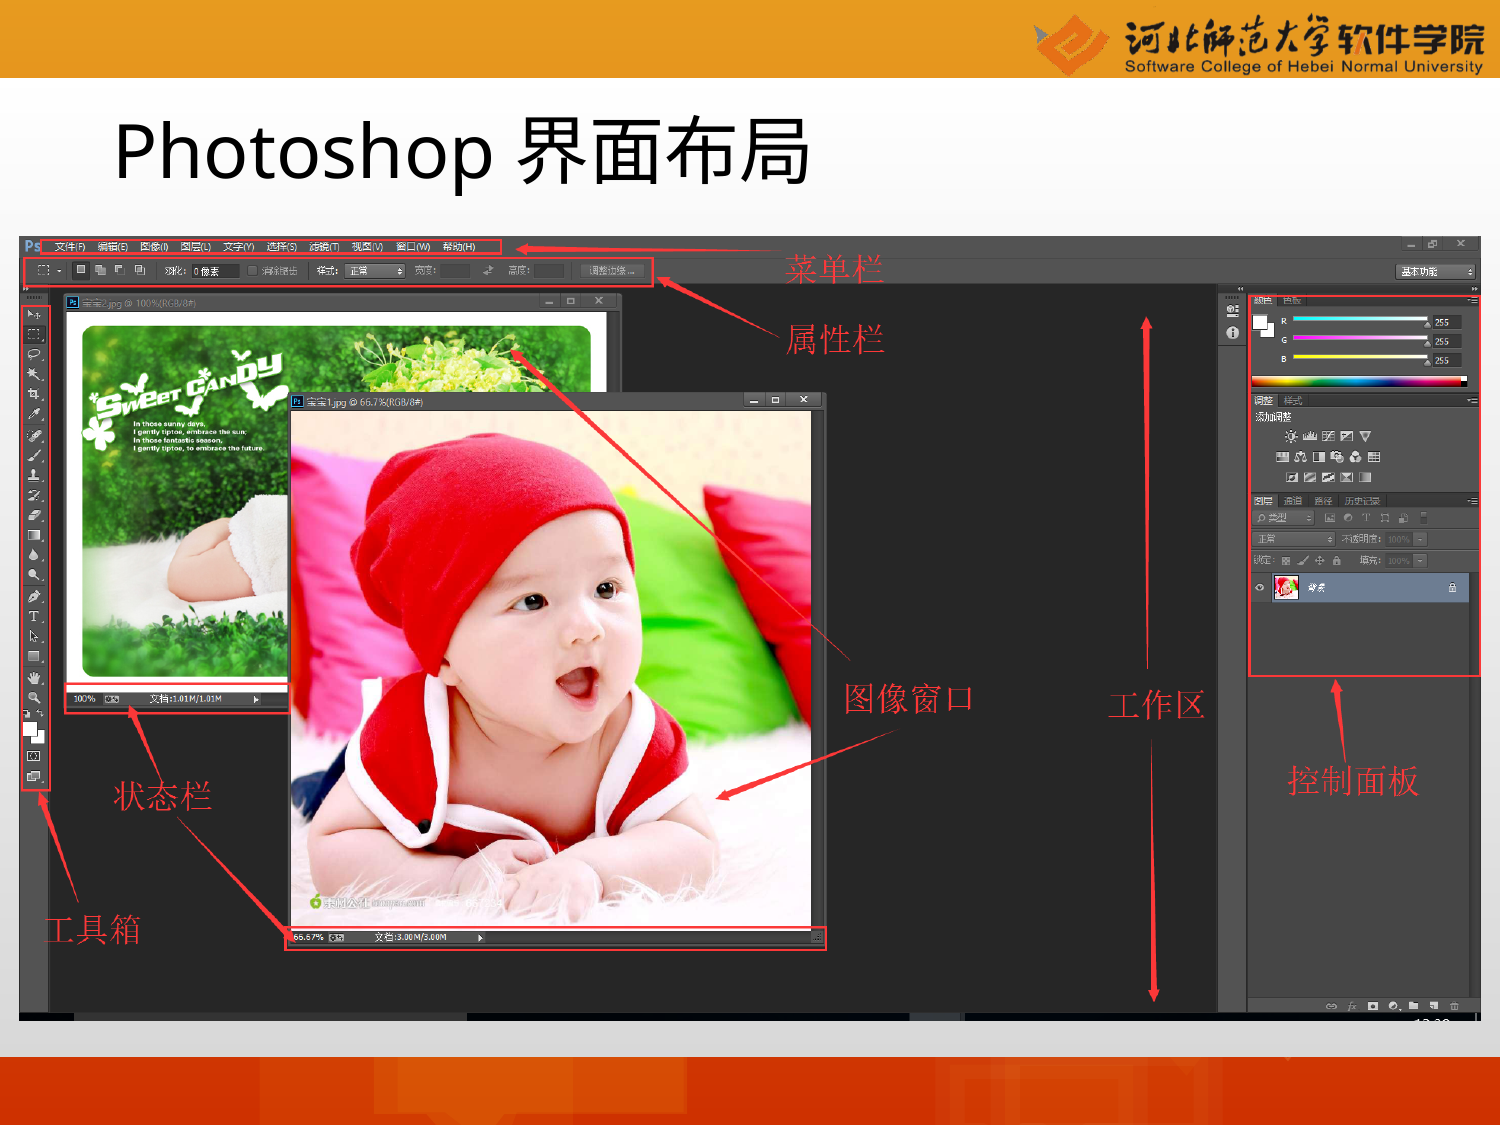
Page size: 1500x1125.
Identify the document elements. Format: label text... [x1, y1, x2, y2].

picture [19, 236, 1481, 1021]
text_box [0, 78, 1500, 1057]
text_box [1028, 4, 1500, 79]
title Photoshop界面布局 [97, 0, 1267, 202]
